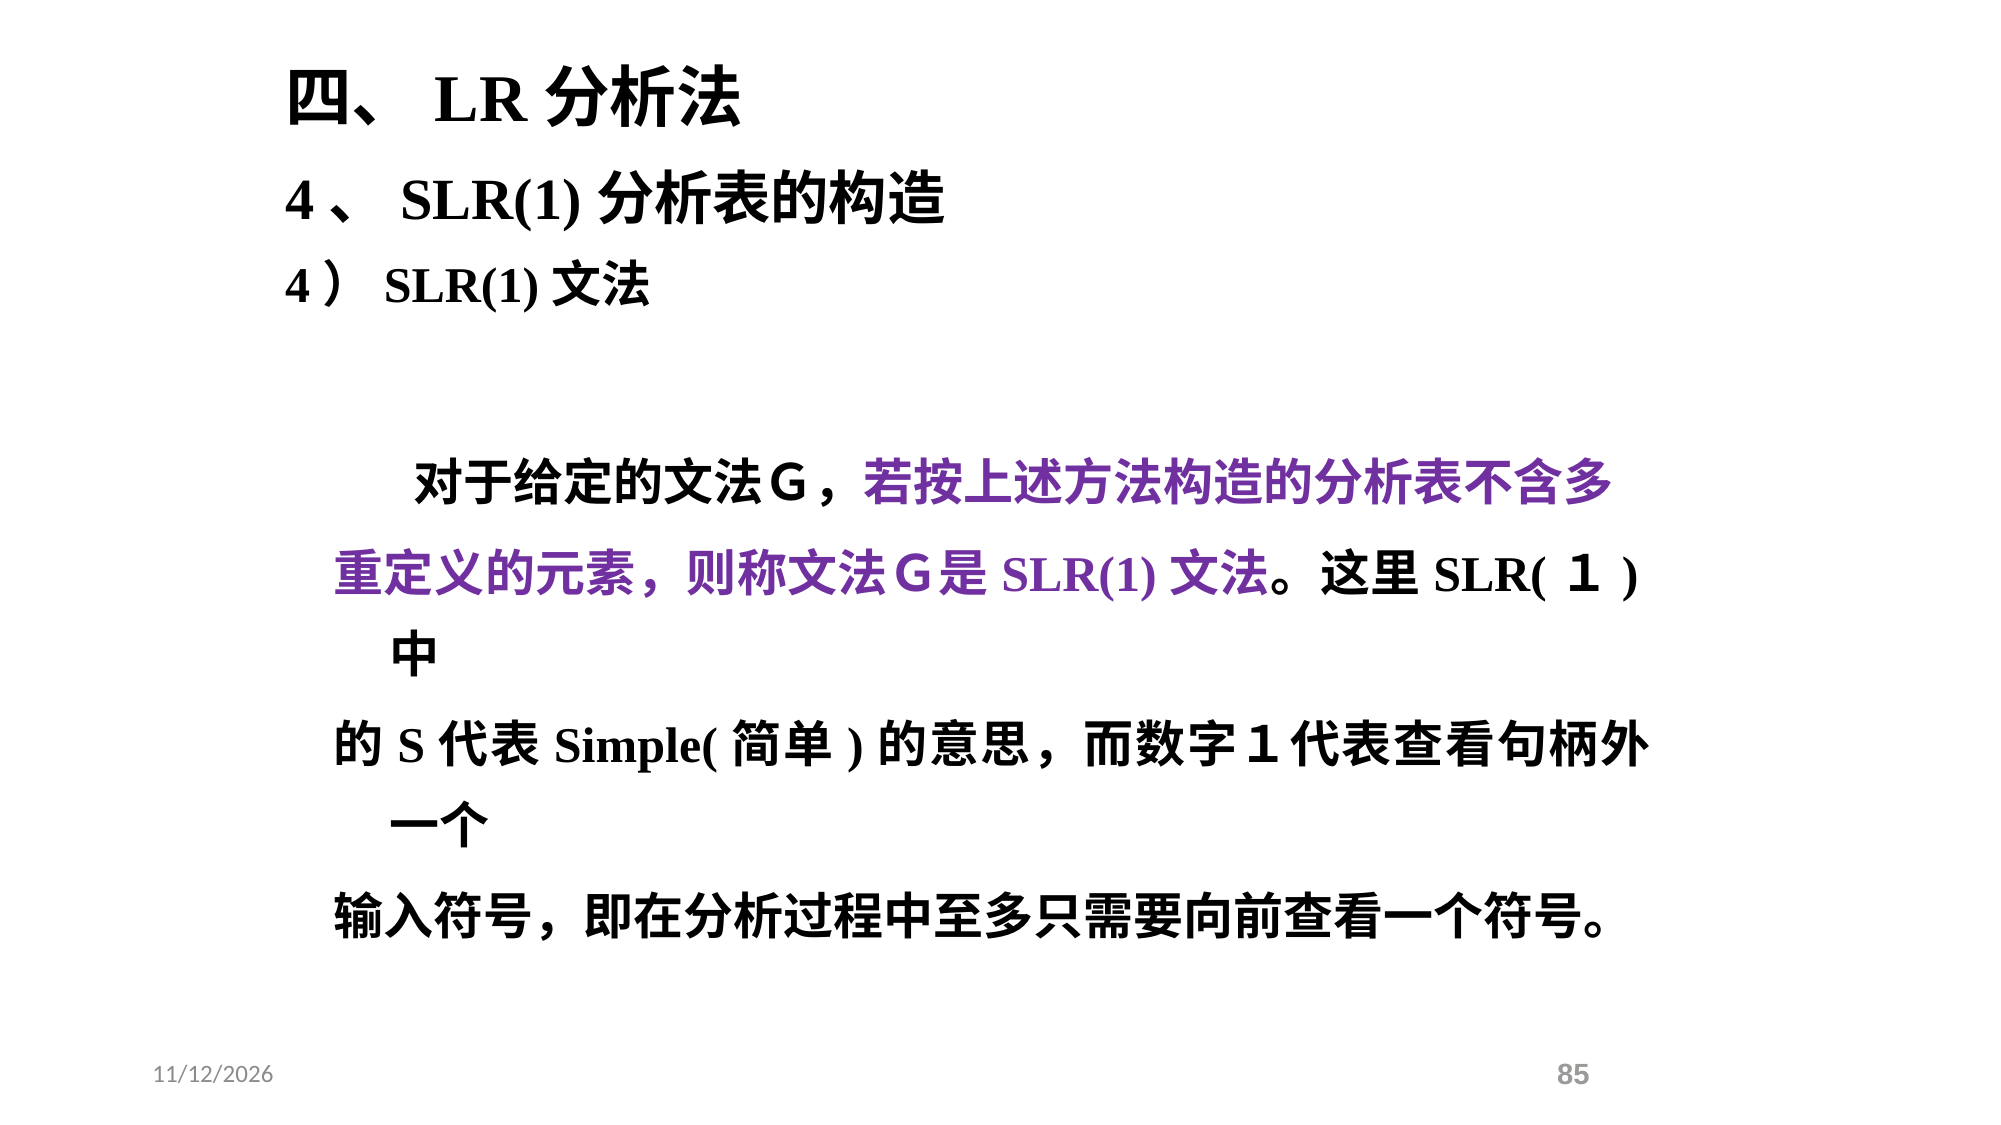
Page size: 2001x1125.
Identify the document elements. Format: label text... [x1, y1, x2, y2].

slide_number 85 [1407, 1042, 1605, 1103]
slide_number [137, 1042, 588, 1103]
text_box 对于给定的文法Ｇ，若按上述方法构造的分析表不含多 重定义的元素，则称文法Ｇ是SLR(1)文法。这里SLR(１)中 的S代表Simple(简单)的意思，而数字１代表查看句柄外一个 输入符号，即在分析过程中至多只需要向前查看一个符号。 [318, 421, 1666, 797]
text_box 四、LR分析法 4、SLR(1)分析表的构造 4）SLR(1)文法 [264, 31, 1750, 282]
